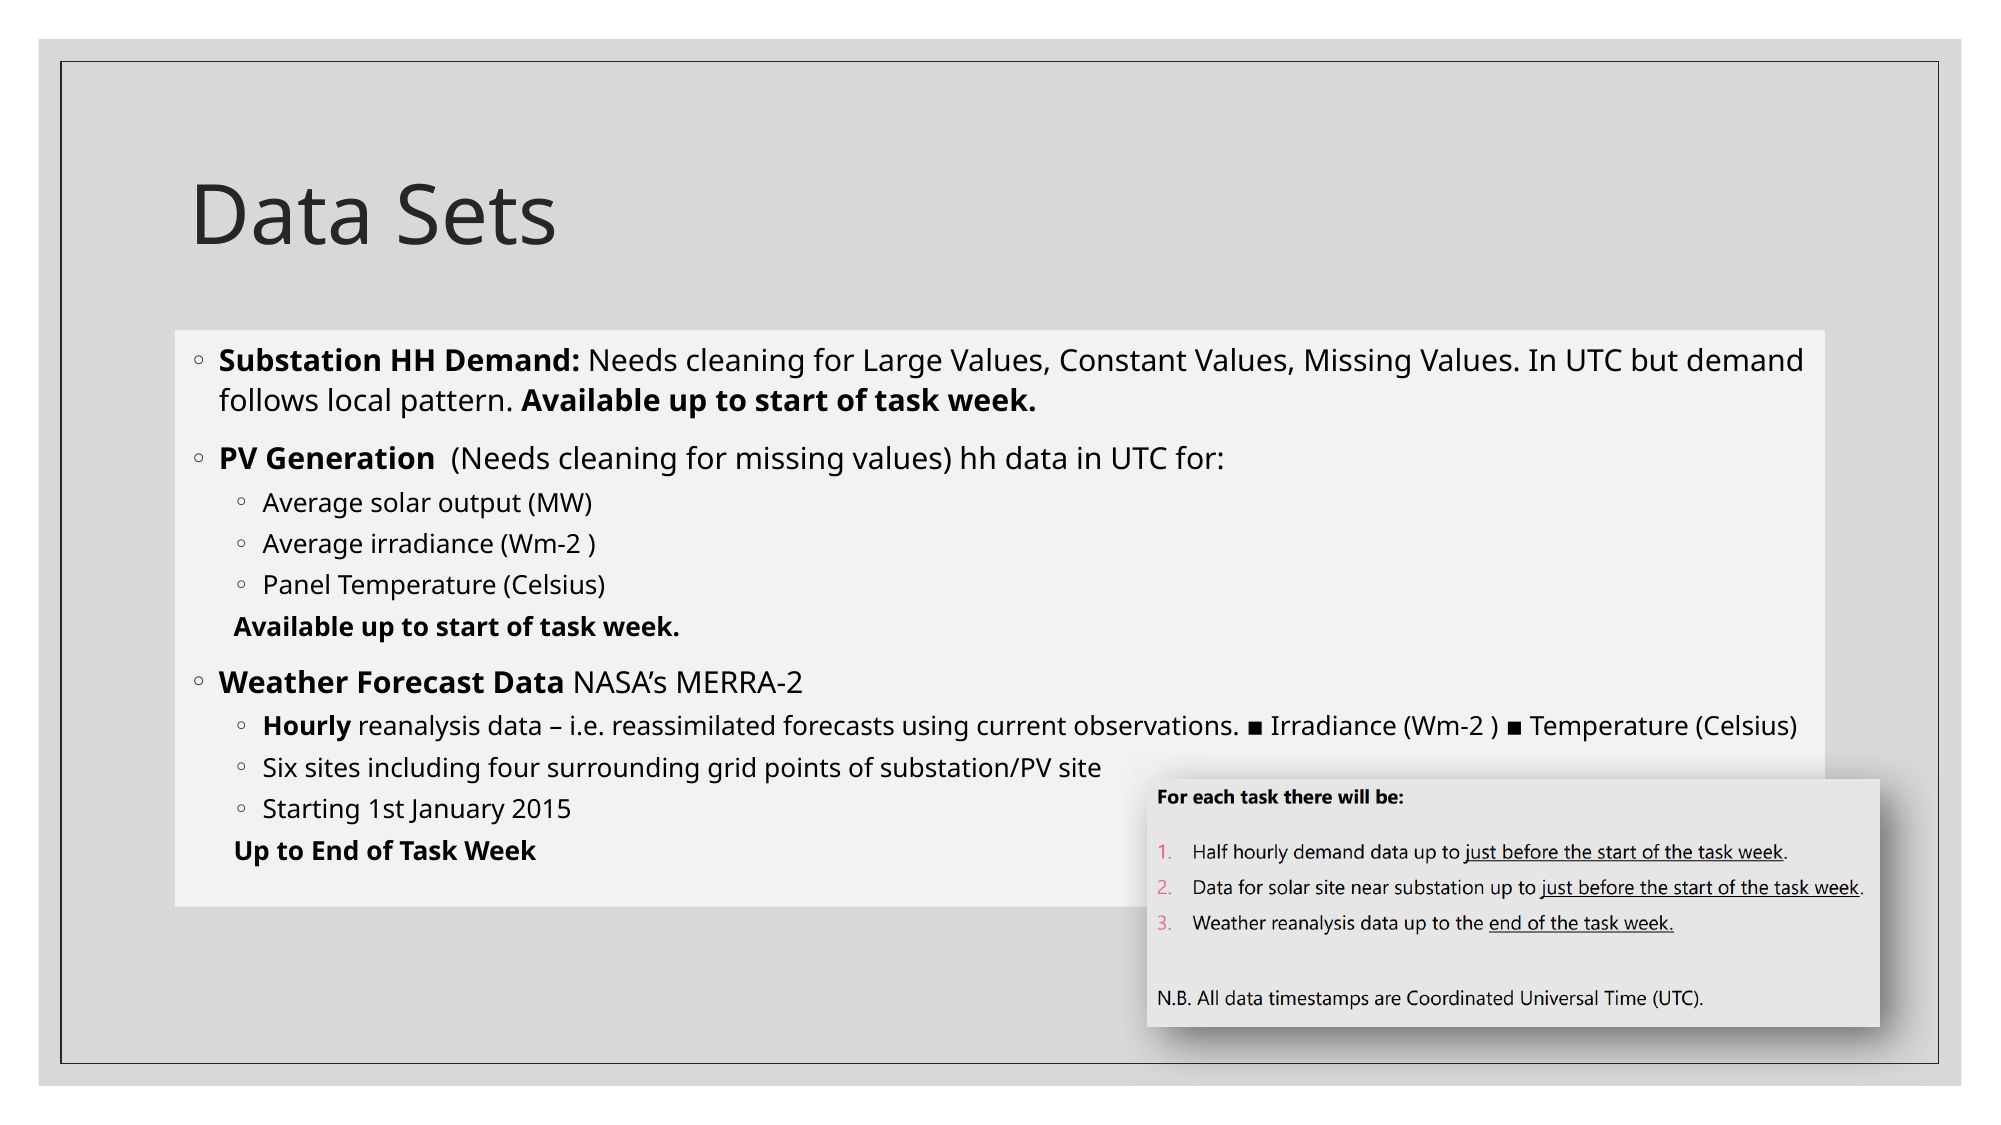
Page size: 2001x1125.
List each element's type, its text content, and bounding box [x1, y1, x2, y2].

title Data Sets [174, 105, 1825, 330]
picture [1147, 779, 1880, 1027]
list Substation HH Demand: Needs cleaning for Large Values, Constant Values, Missing Values. In UTC but demand follows local pattern. Available up to start of task week. PV Generation (Needs cleaning for missing values) hh data in UTC for: Average solar output (MW) Average irradiance (Wm-2 ) Panel Temperature (Celsius) Available up to start of task week. Weather Forecast Data NASA’s MERRA-2 Hourly reanalysis data – i.e. reassimilated forecasts using current observations. ▪ Irradiance (Wm-2 ) ▪ Temperature (Celsius) Six sites including four surrounding grid points of substation/PV site Starting 1st January 2015 Up to End of Task Week [174, 330, 1825, 907]
